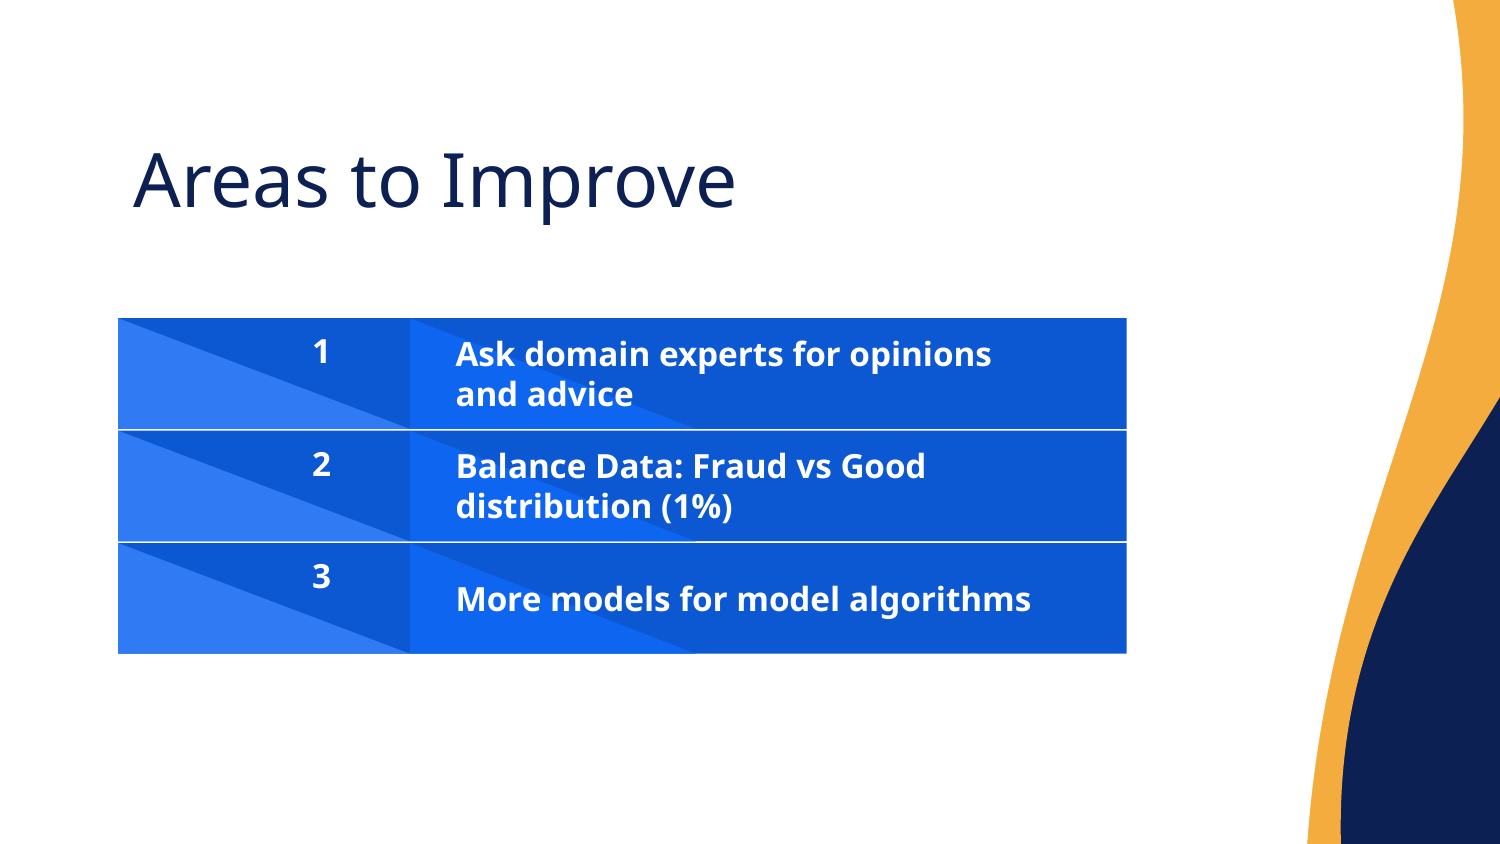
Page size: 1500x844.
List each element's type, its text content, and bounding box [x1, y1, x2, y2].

title Areas to Improve [118, 137, 1382, 218]
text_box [117, 317, 1127, 430]
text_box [117, 430, 1127, 542]
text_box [117, 542, 1127, 654]
